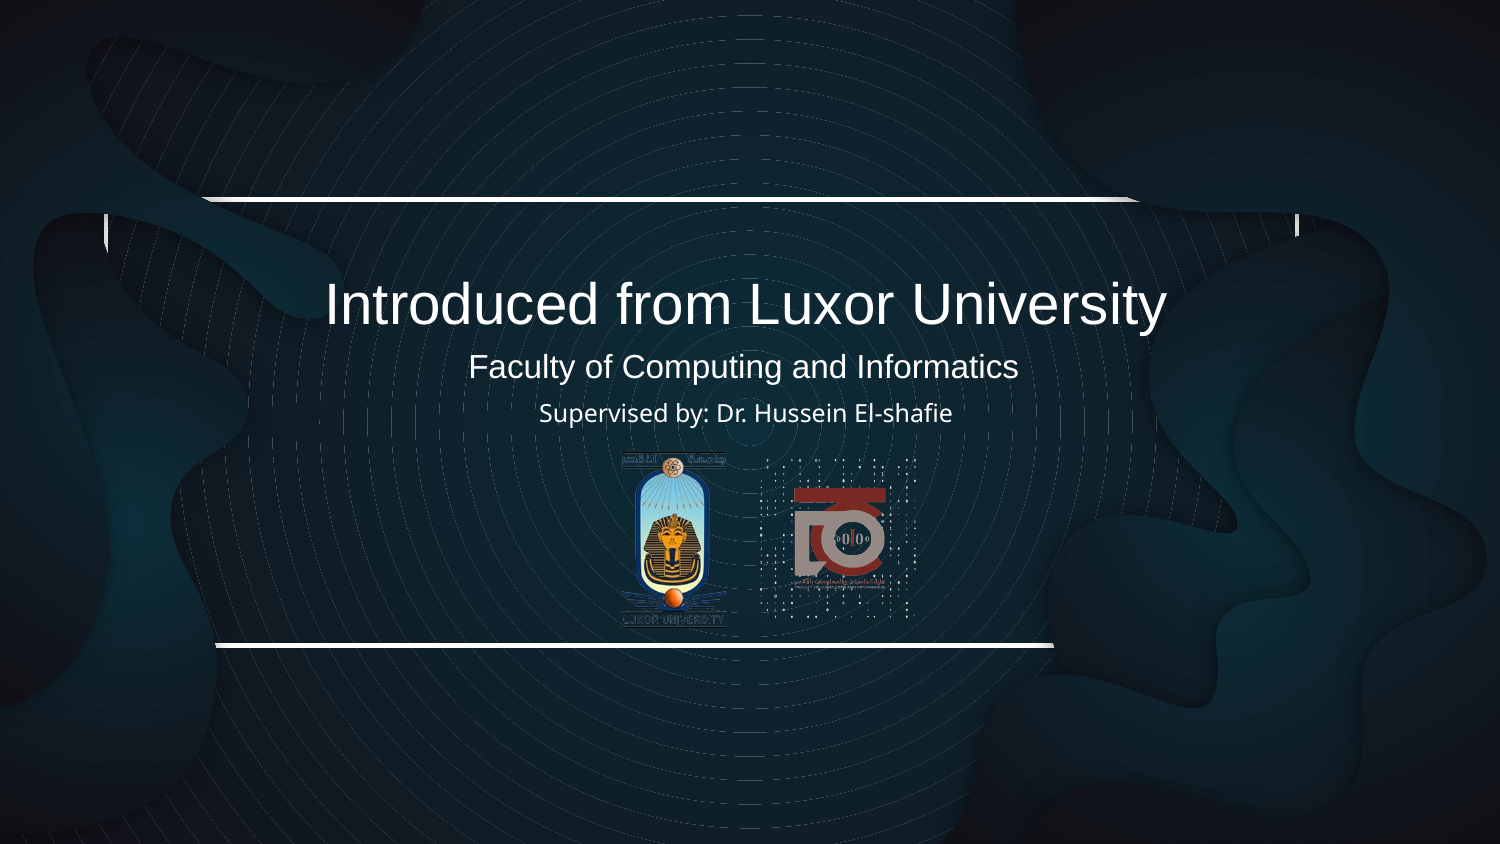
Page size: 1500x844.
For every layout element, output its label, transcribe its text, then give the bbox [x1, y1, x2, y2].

text_box Introduced from Luxor University Faculty of Computing and Informatics [269, 259, 1224, 395]
picture [560, 426, 920, 652]
subtitle Supervised by: Dr. Hussein El-shafie [506, 395, 987, 458]
